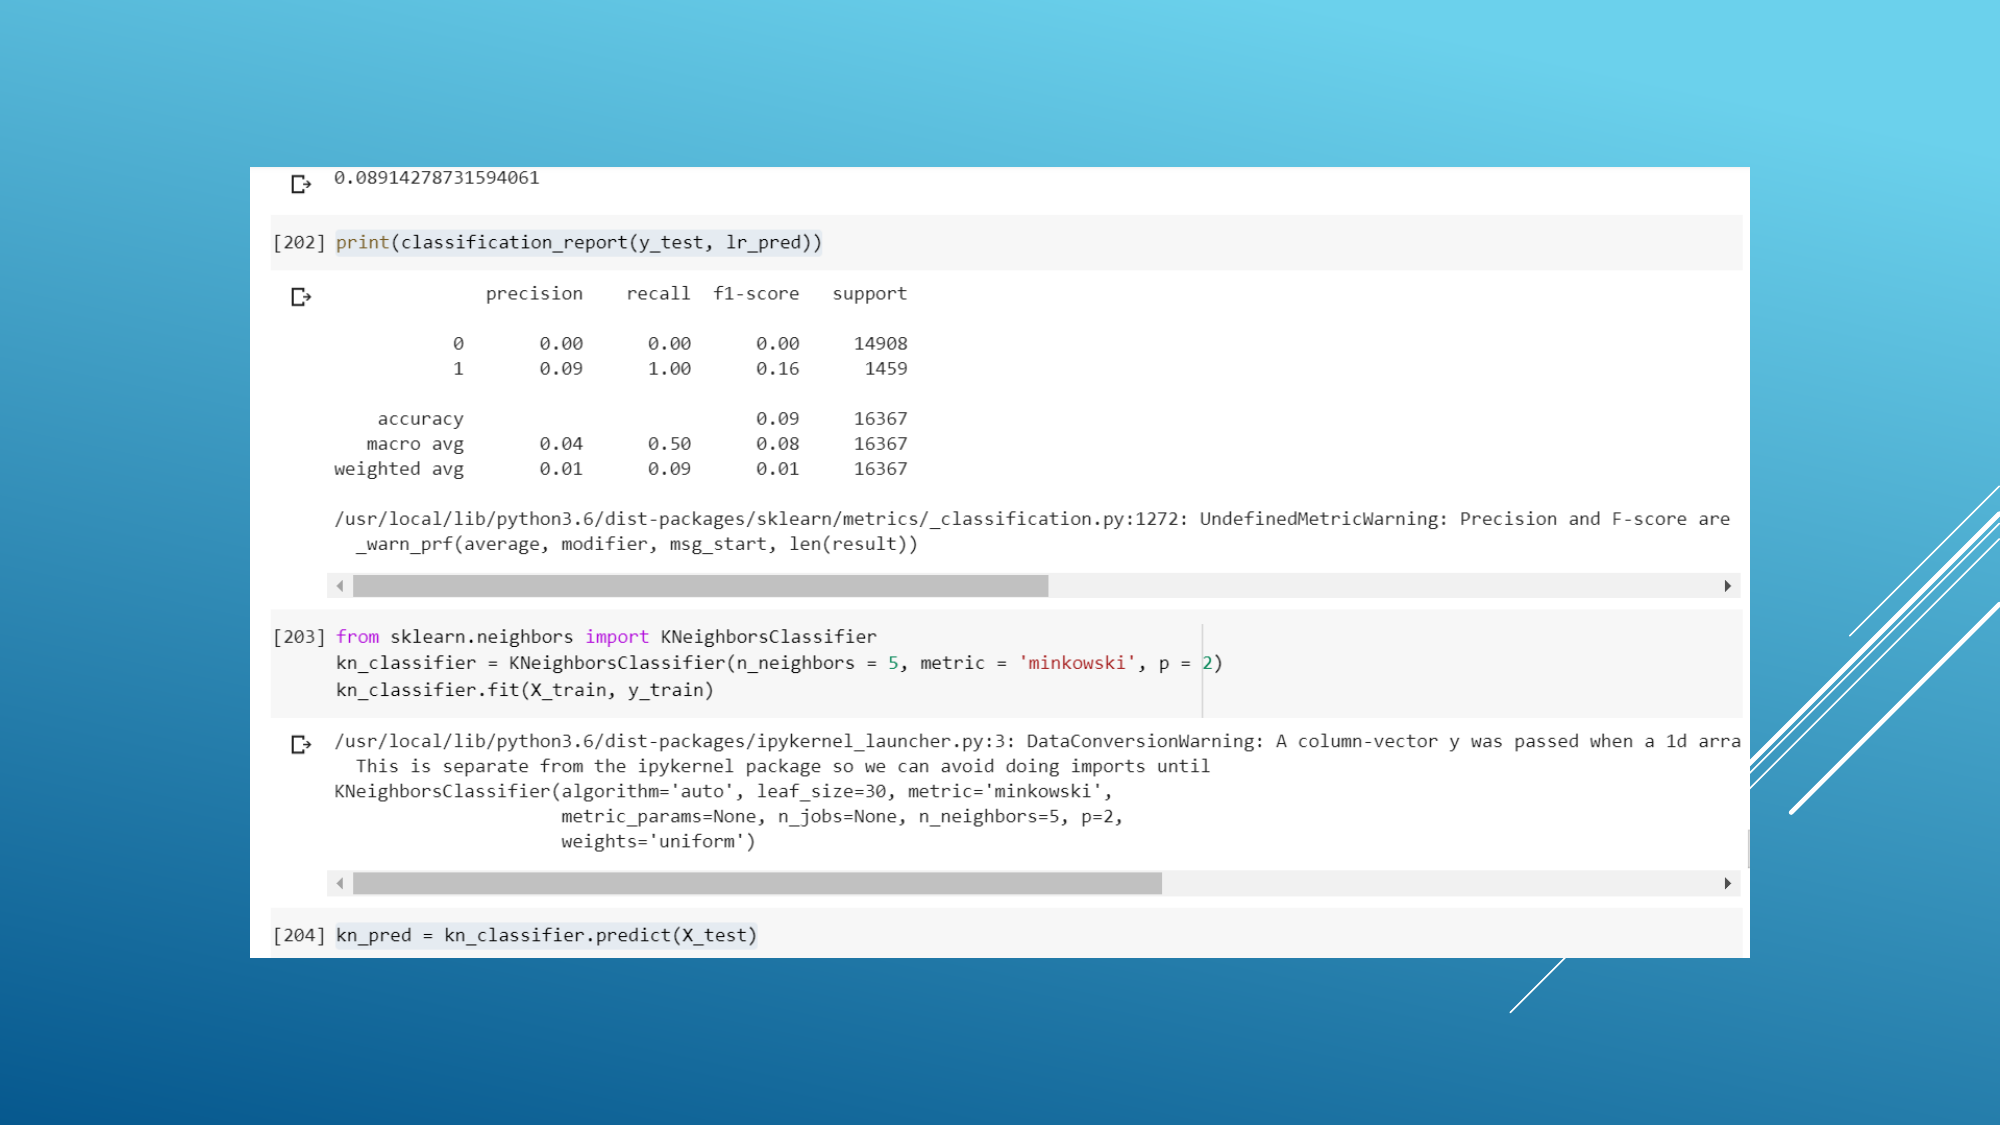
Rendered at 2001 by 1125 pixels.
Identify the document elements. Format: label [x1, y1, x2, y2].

picture [250, 167, 1750, 958]
